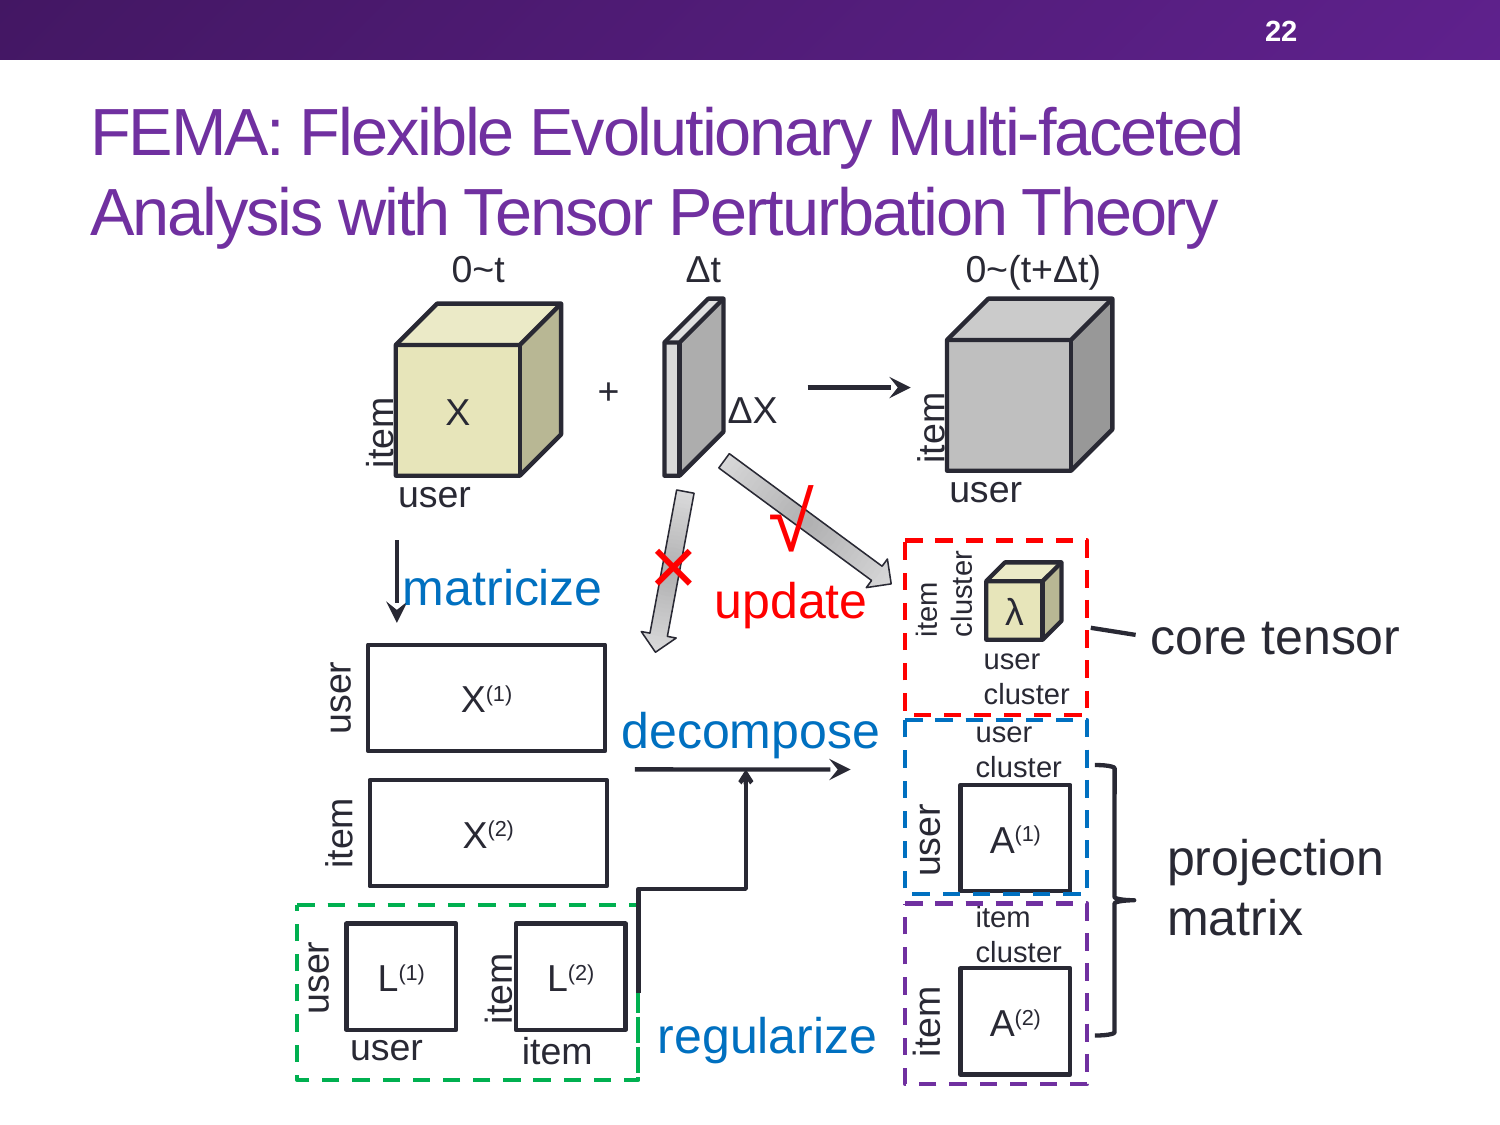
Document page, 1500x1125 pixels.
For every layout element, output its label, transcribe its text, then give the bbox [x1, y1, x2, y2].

text_box [830, 526, 892, 589]
text_box ΔX [712, 378, 793, 439]
text_box [718, 453, 753, 495]
text_box item cluster [900, 535, 986, 652]
text_box + [582, 359, 635, 420]
text_box 0~(t+Δt) [950, 238, 1117, 298]
text_box [1094, 762, 1137, 1038]
text_box regularize [643, 995, 893, 1071]
table_cell [671, 301, 717, 340]
text_box X [393, 301, 564, 478]
text_box user [305, 646, 366, 750]
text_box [1090, 627, 1135, 636]
text_box item [348, 382, 408, 484]
text_box [903, 718, 1089, 896]
text_box matricize [388, 548, 394, 623]
text_box [903, 901, 1089, 1086]
text_box [903, 538, 1089, 717]
table_header [403, 306, 554, 342]
title FEMA: Flexible Evolutionary Multi-faceted Analysis with Tensor Perturbation Theory [75, 87, 1425, 250]
text_box user [383, 463, 486, 523]
text_box user [934, 458, 1038, 518]
text_box X(1) [366, 643, 607, 753]
text_box × [634, 504, 713, 620]
text_box [673, 489, 695, 504]
text_box user [895, 788, 905, 892]
text_box item cluster [960, 894, 1078, 904]
text_box X(2) [368, 778, 609, 888]
text_box item [899, 377, 960, 479]
text_box update [700, 560, 883, 636]
text_box [944, 298, 1115, 473]
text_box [638, 769, 747, 993]
text_box [662, 298, 726, 478]
table_cell 0.894 [955, 301, 1105, 337]
text_box 0~t [436, 238, 520, 298]
text_box √ [753, 460, 830, 576]
text_box Δt [670, 238, 737, 298]
slide_number 22 [1250, 3, 1425, 57]
text_box matricize [405, 548, 618, 623]
text_box [640, 620, 677, 653]
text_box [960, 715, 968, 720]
text_box core tensor [1135, 597, 1416, 673]
text_box projection matrix [1152, 818, 1399, 953]
text_box item [895, 971, 905, 1072]
text_box decompose [607, 690, 895, 766]
text_box item [307, 783, 368, 884]
text_box user [283, 926, 344, 1030]
text_box [295, 903, 640, 1082]
